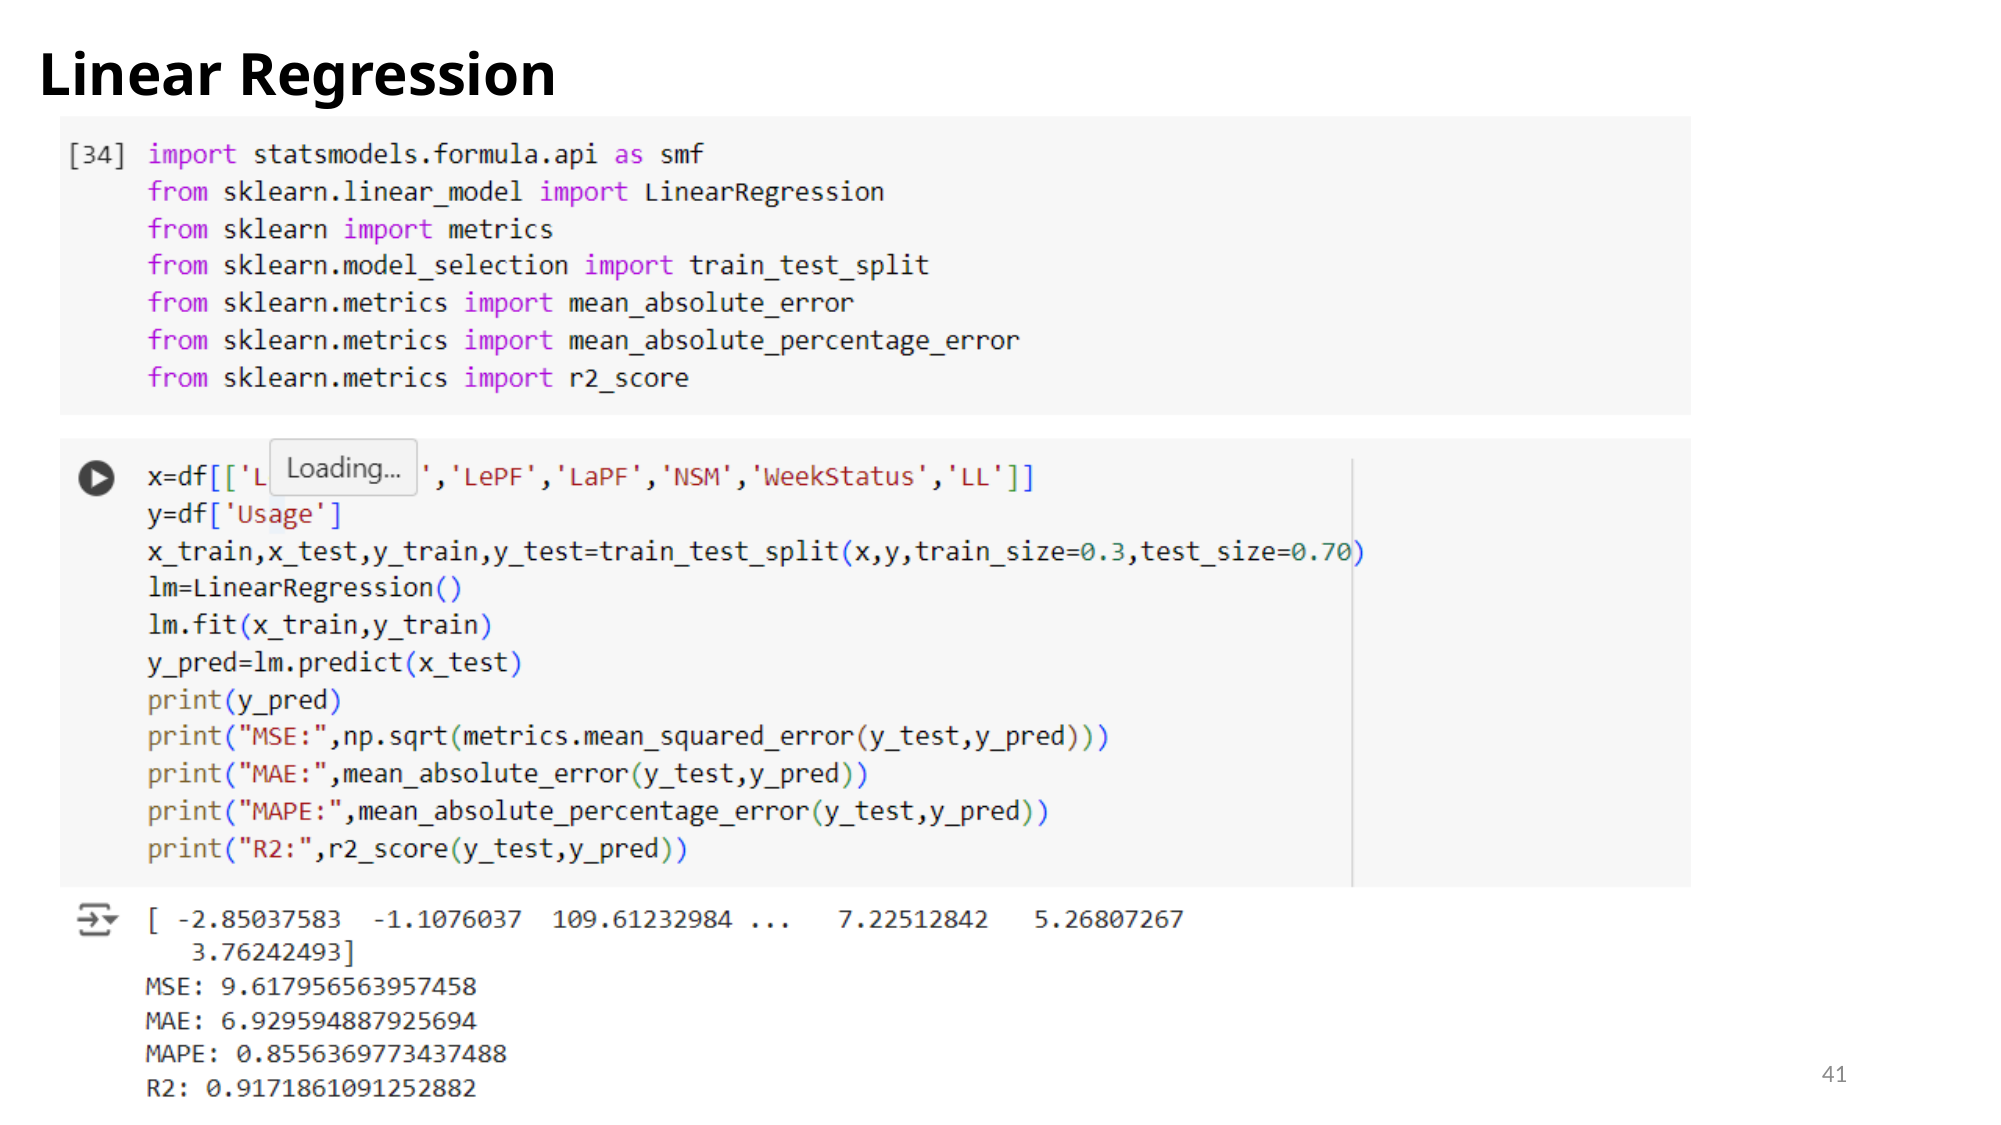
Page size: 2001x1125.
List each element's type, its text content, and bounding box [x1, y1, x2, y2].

picture [60, 115, 1691, 1125]
slide_number 41 [1691, 1042, 1863, 1103]
text_box Linear Regression [23, 29, 573, 115]
